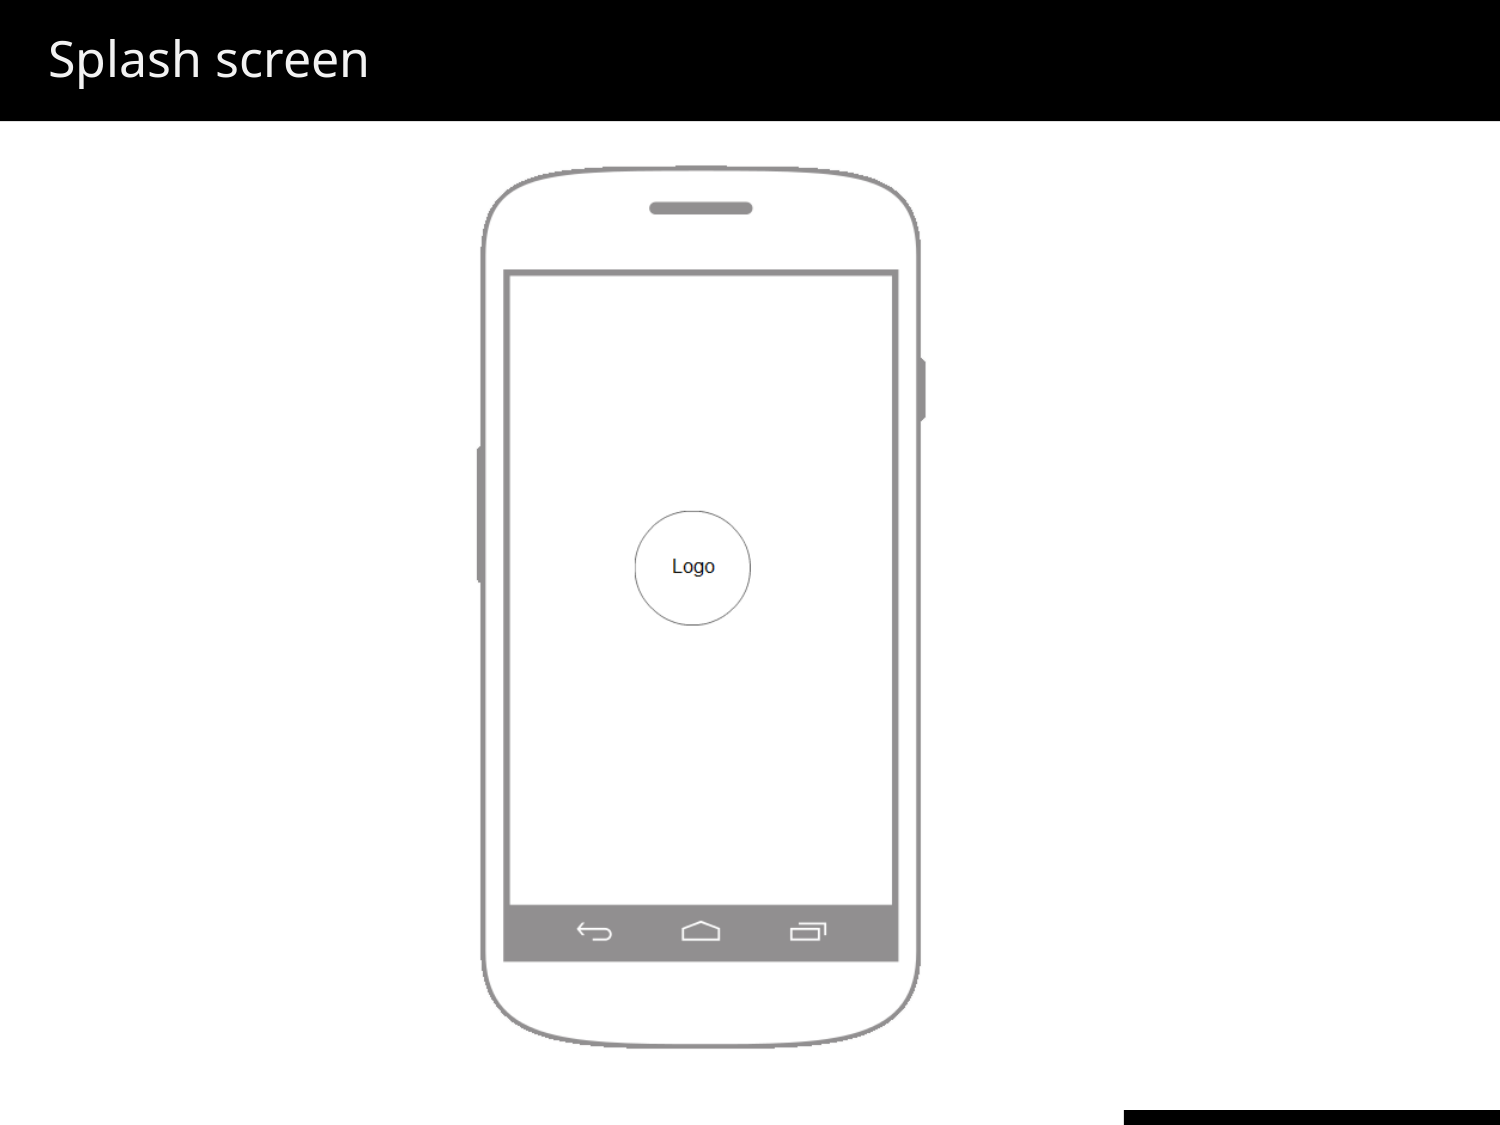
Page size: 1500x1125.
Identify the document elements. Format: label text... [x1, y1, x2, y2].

text_box [0, 0, 1500, 122]
picture [471, 156, 934, 1075]
text_box Splash screen [33, 20, 386, 96]
text_box [1123, 1109, 1500, 1125]
